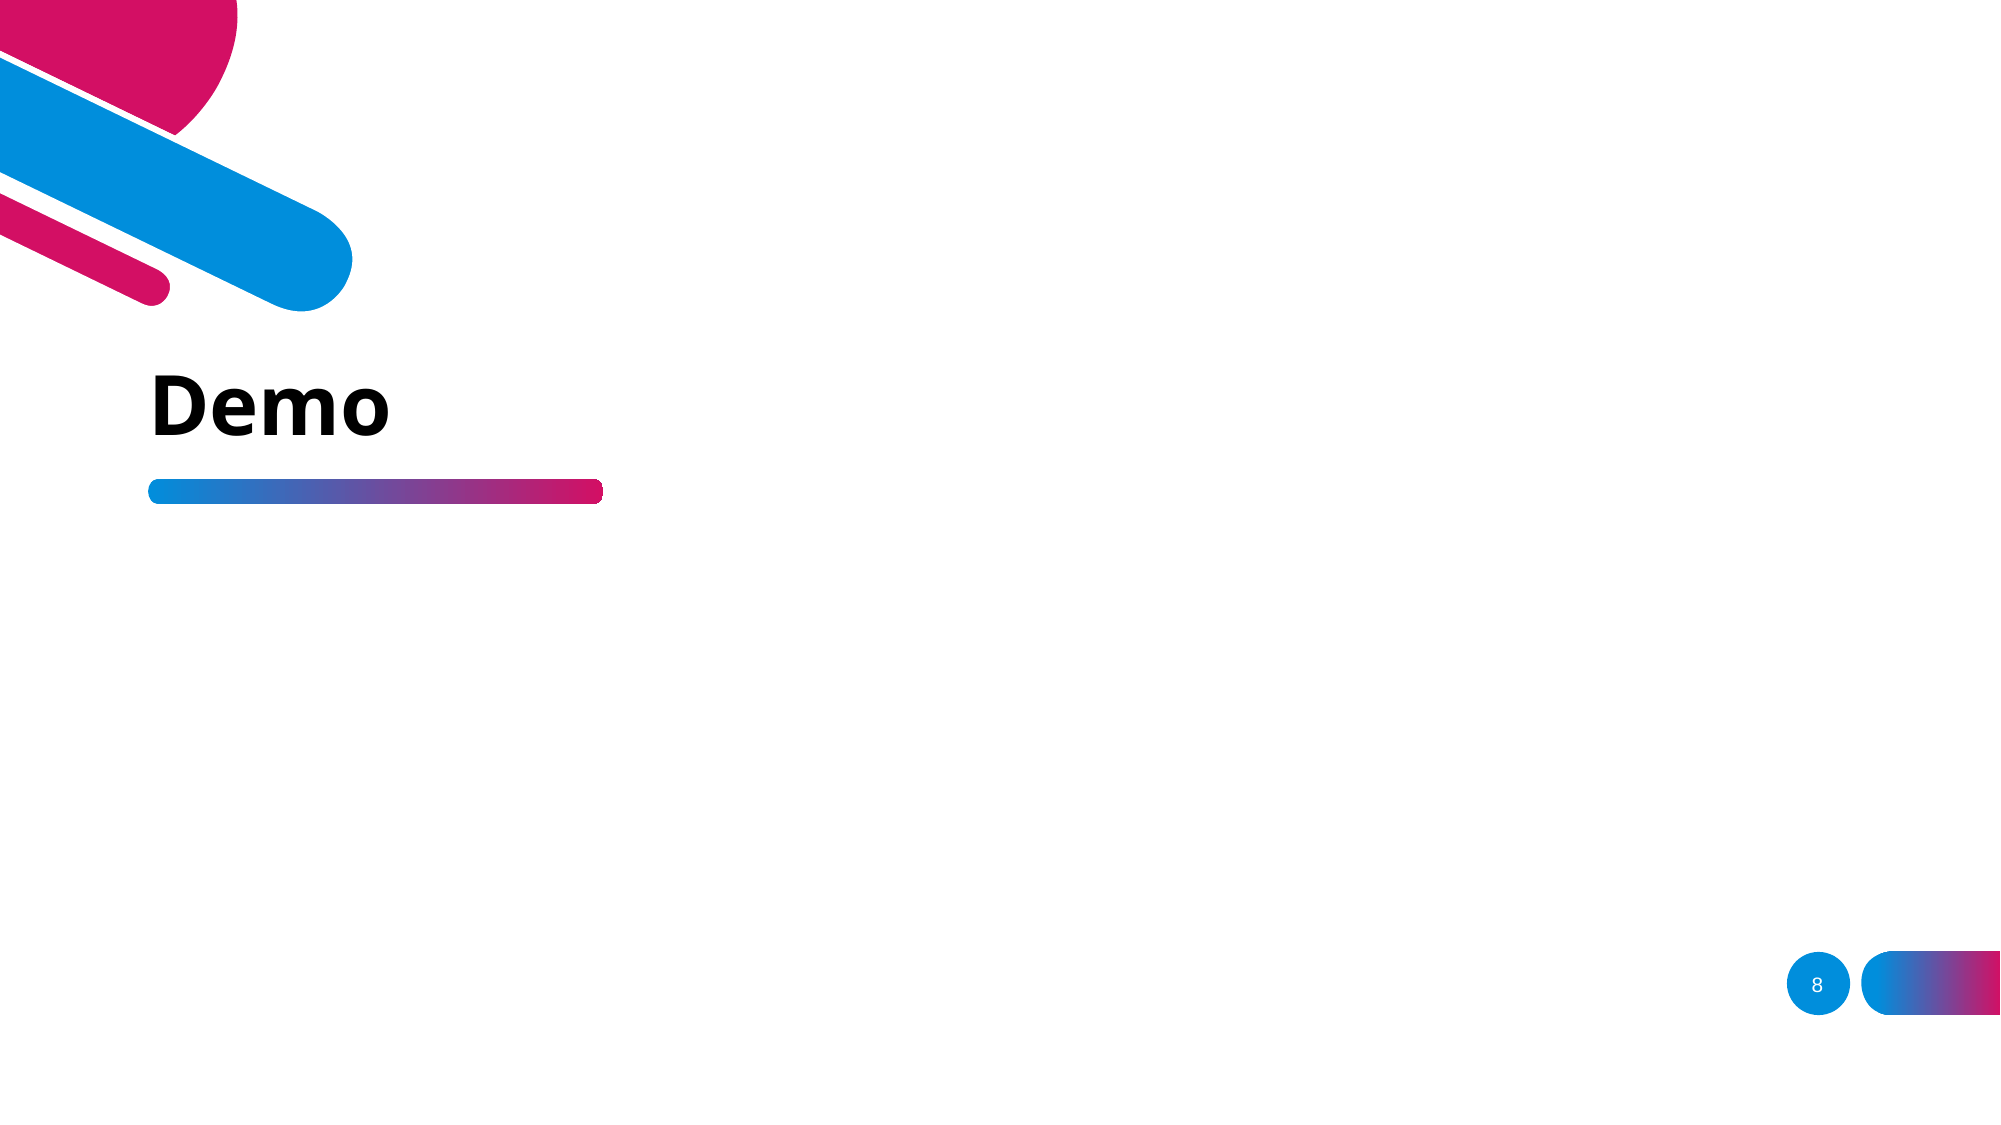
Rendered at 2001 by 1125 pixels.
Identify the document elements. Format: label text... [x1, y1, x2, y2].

title Demo [133, 350, 692, 462]
slide_number 8 [1772, 954, 1863, 1015]
